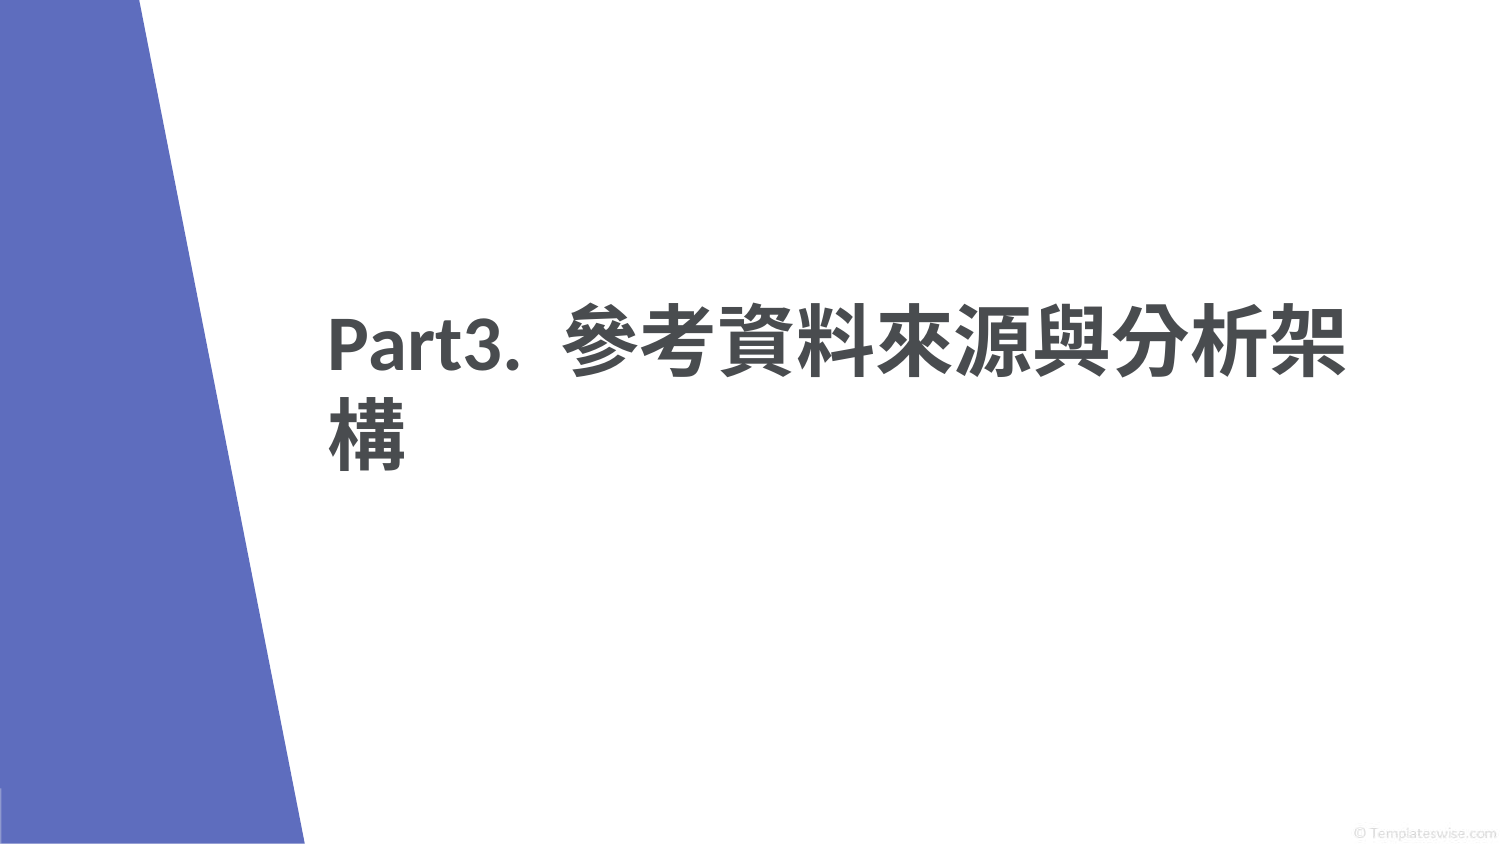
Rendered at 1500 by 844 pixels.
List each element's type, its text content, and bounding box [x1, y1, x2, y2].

title Part3. 參考資料來源與分析架構 [312, 315, 1434, 457]
picture [140, 0, 1500, 844]
